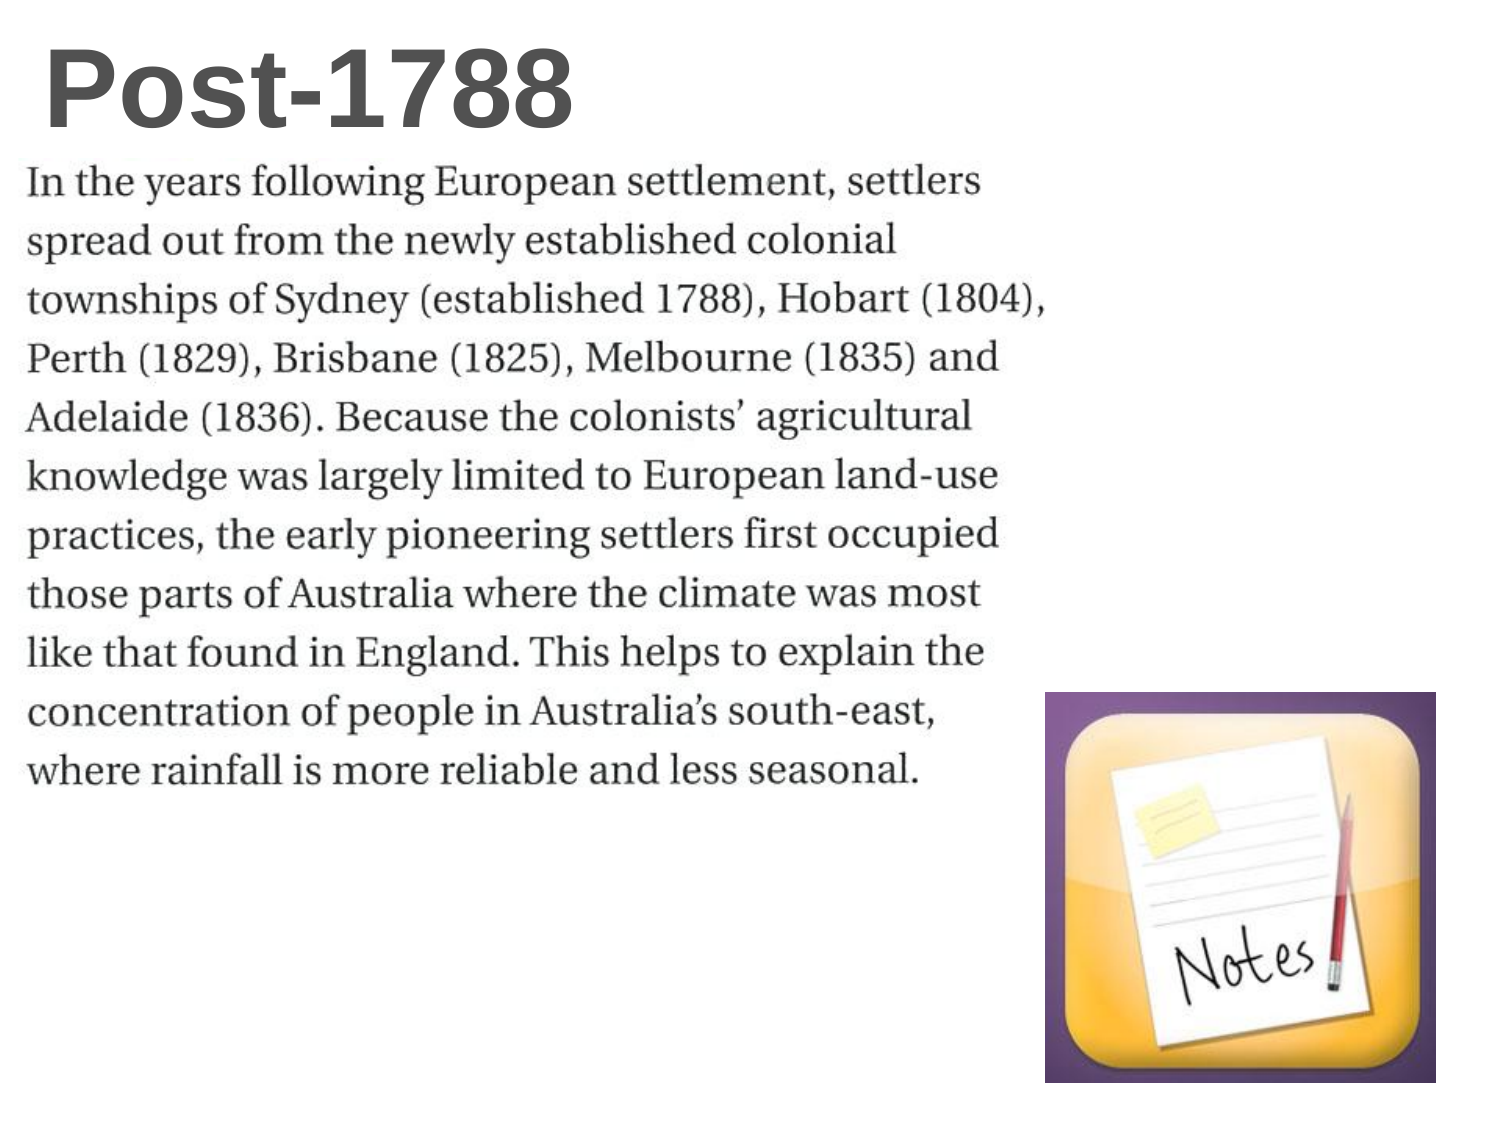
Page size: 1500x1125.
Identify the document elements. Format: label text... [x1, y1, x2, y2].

text_box Post-1788 [4, 7, 615, 157]
picture [0, 158, 1437, 1084]
